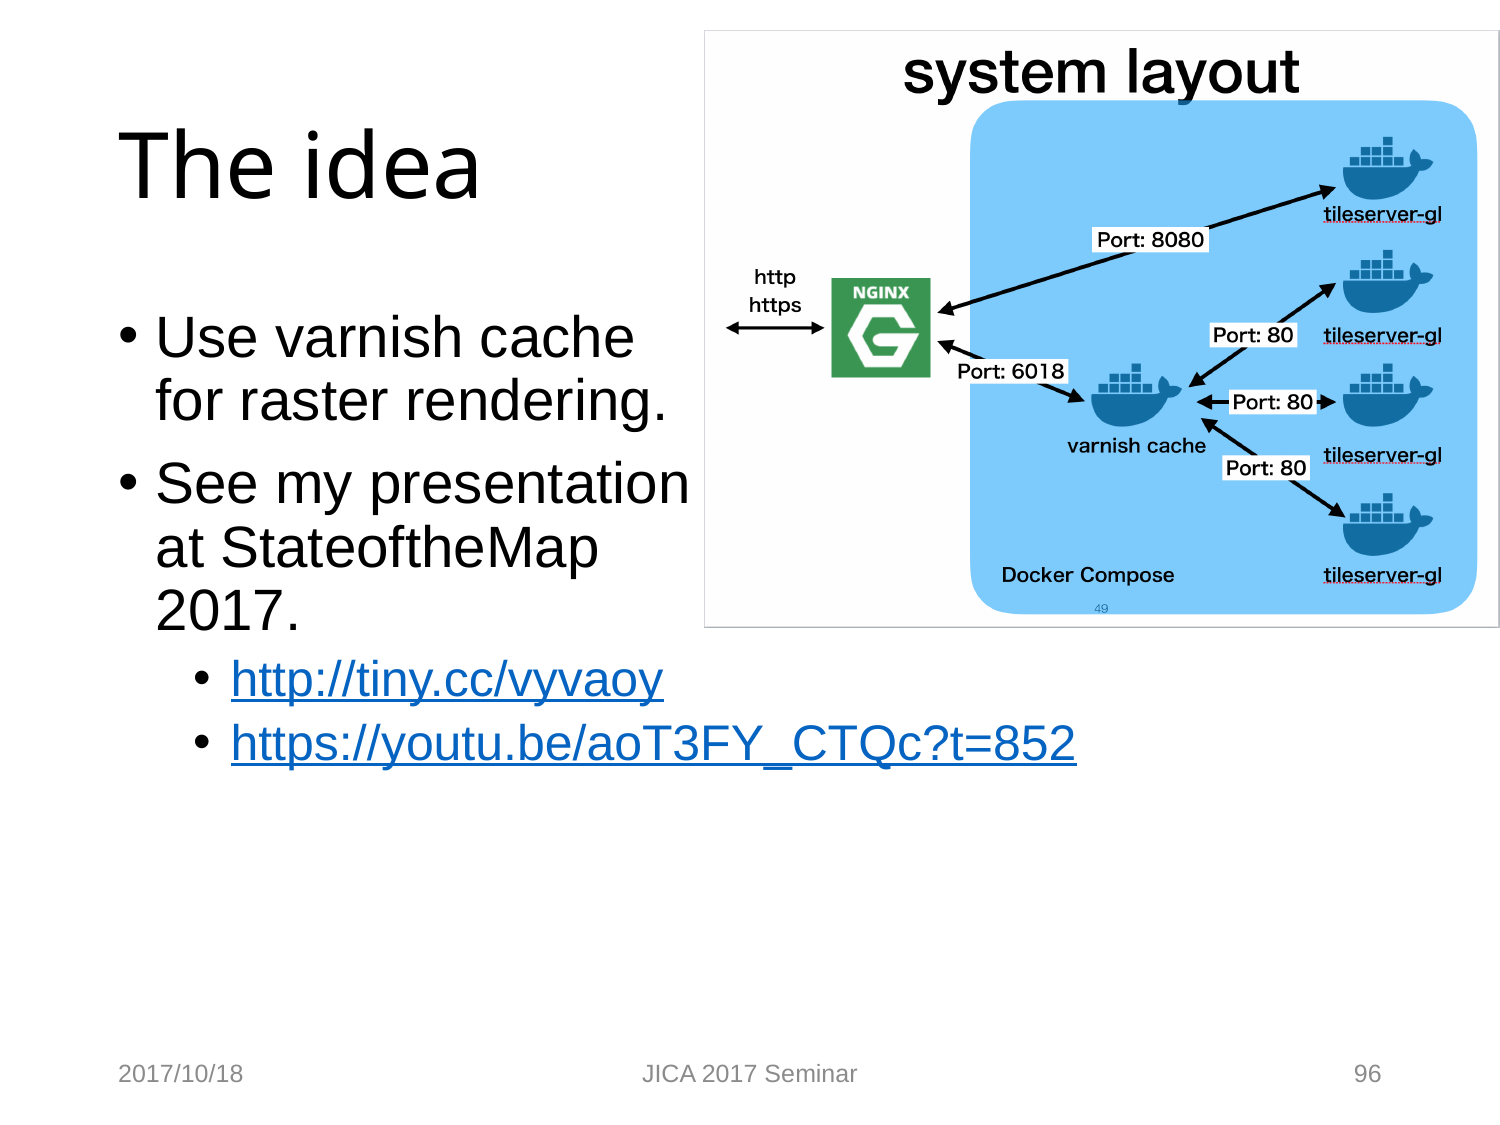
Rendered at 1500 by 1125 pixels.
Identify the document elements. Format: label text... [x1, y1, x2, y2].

picture [704, 30, 1500, 628]
list Use varnish cache for raster rendering. See my presentation at StateoftheMap 2017. http://tiny.cc/vyvaoy https://youtu.be/aoT3FY_CTQc?t=852 [103, 299, 1397, 1014]
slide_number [103, 1042, 441, 1103]
slide_number 96 [1059, 1042, 1397, 1103]
footer JICA 2017 Seminar [496, 1042, 1004, 1103]
title The idea [103, 59, 704, 278]
